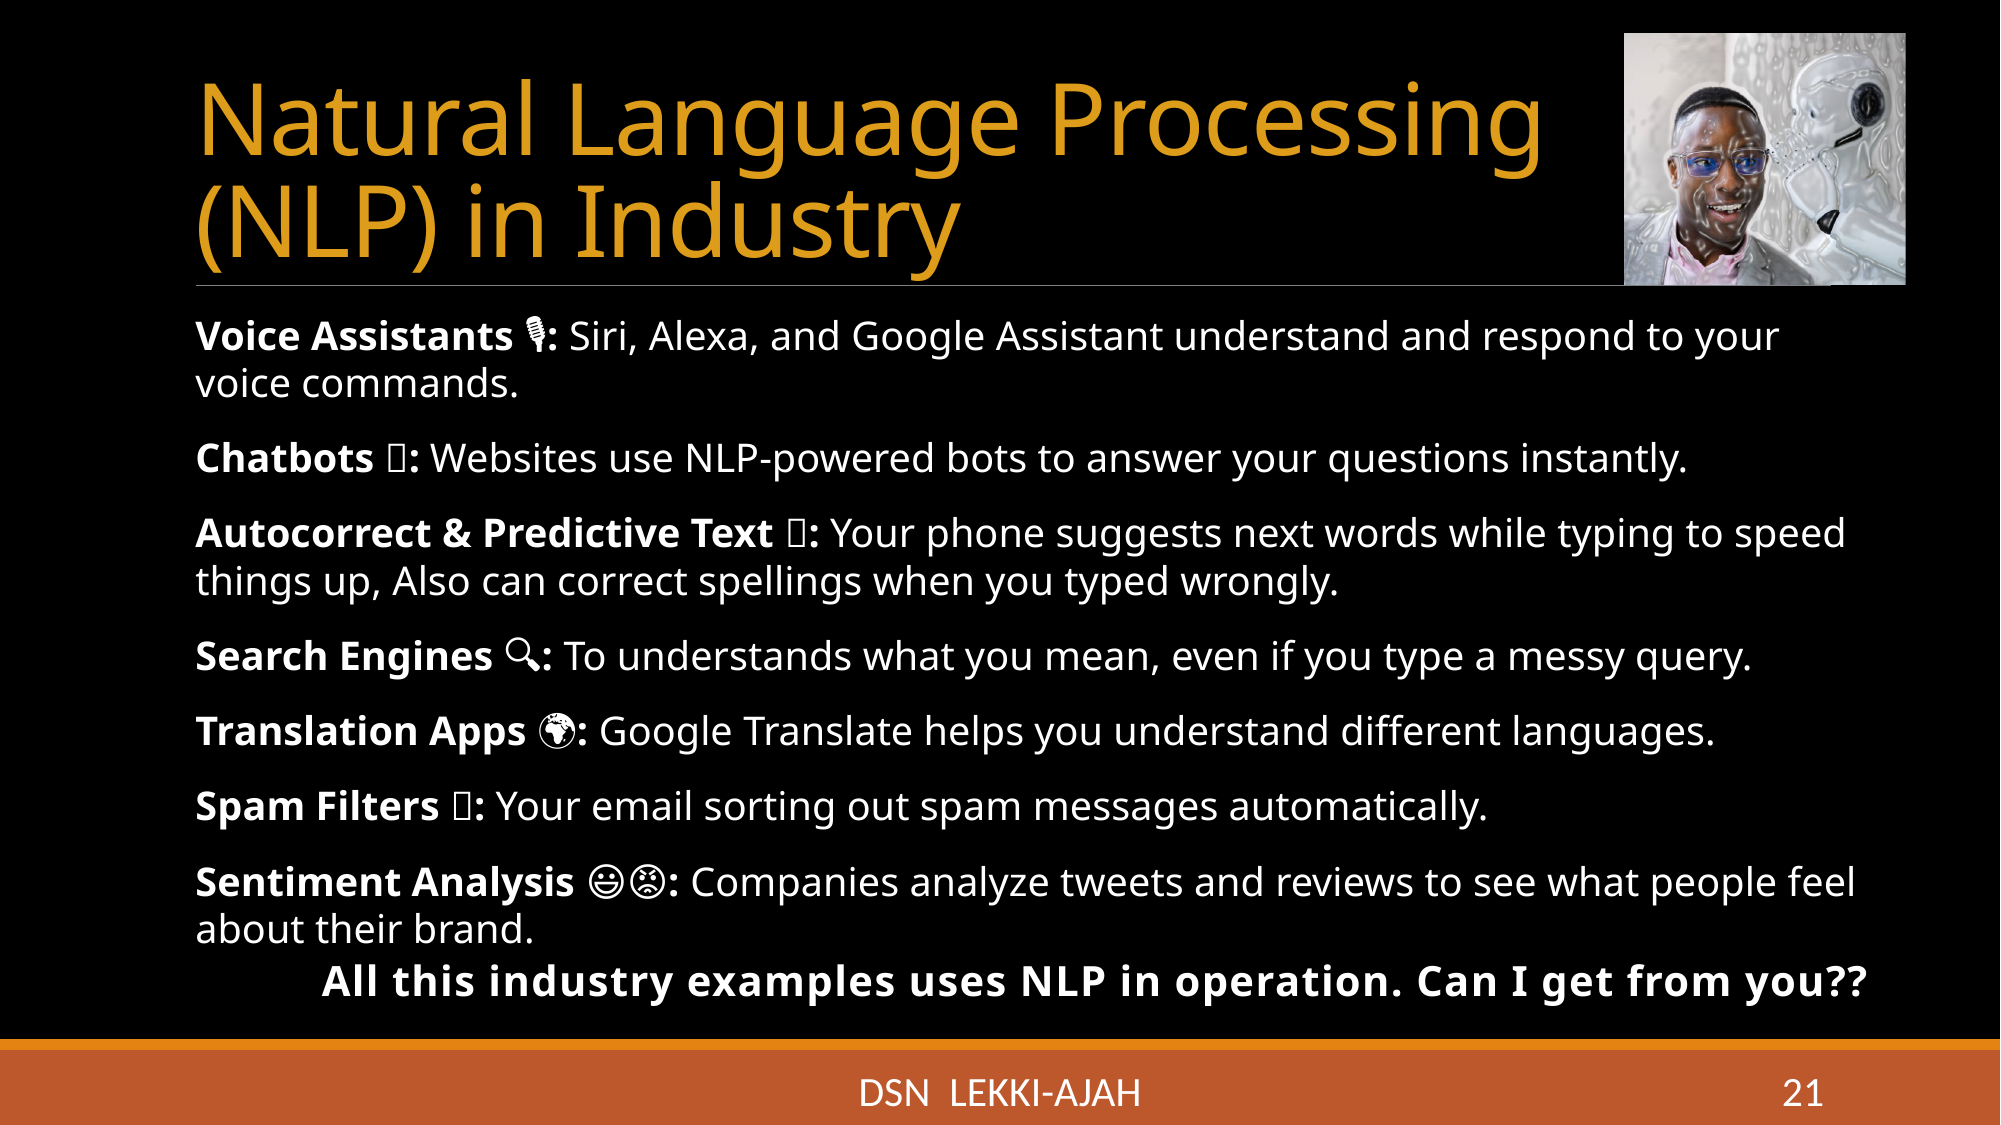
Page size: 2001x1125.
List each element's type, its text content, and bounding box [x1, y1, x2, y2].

text_box All this industry examples uses NLP in operation. Can I get from you?? [307, 947, 2000, 1013]
title Natural Language Processing (NLP) in Industry [180, 47, 1620, 285]
footer DSN LEKKI-AJAH [604, 1059, 1396, 1120]
slide_number 21 [1624, 1059, 1840, 1120]
list Voice Assistants 🎙️: Siri, Alexa, and Google Assistant understand and respond to your voice commands. Chatbots 💬: Websites use NLP-powered bots to answer your questions instantly. Autocorrect & Predictive Text 📱: Your phone suggests next words while typing to speed things up, Also can correct spellings when you typed wrongly. Search Engines 🔍: To understands what you mean, even if you type a messy query. Translation Apps 🌍: Google Translate helps you understand different languages. Spam Filters 📧: Your email sorting out spam messages automatically. Sentiment Analysis 😃😡: Companies analyze tweets and reviews to see what people feel about their brand. [180, 302, 1866, 963]
picture [1623, 32, 1907, 286]
